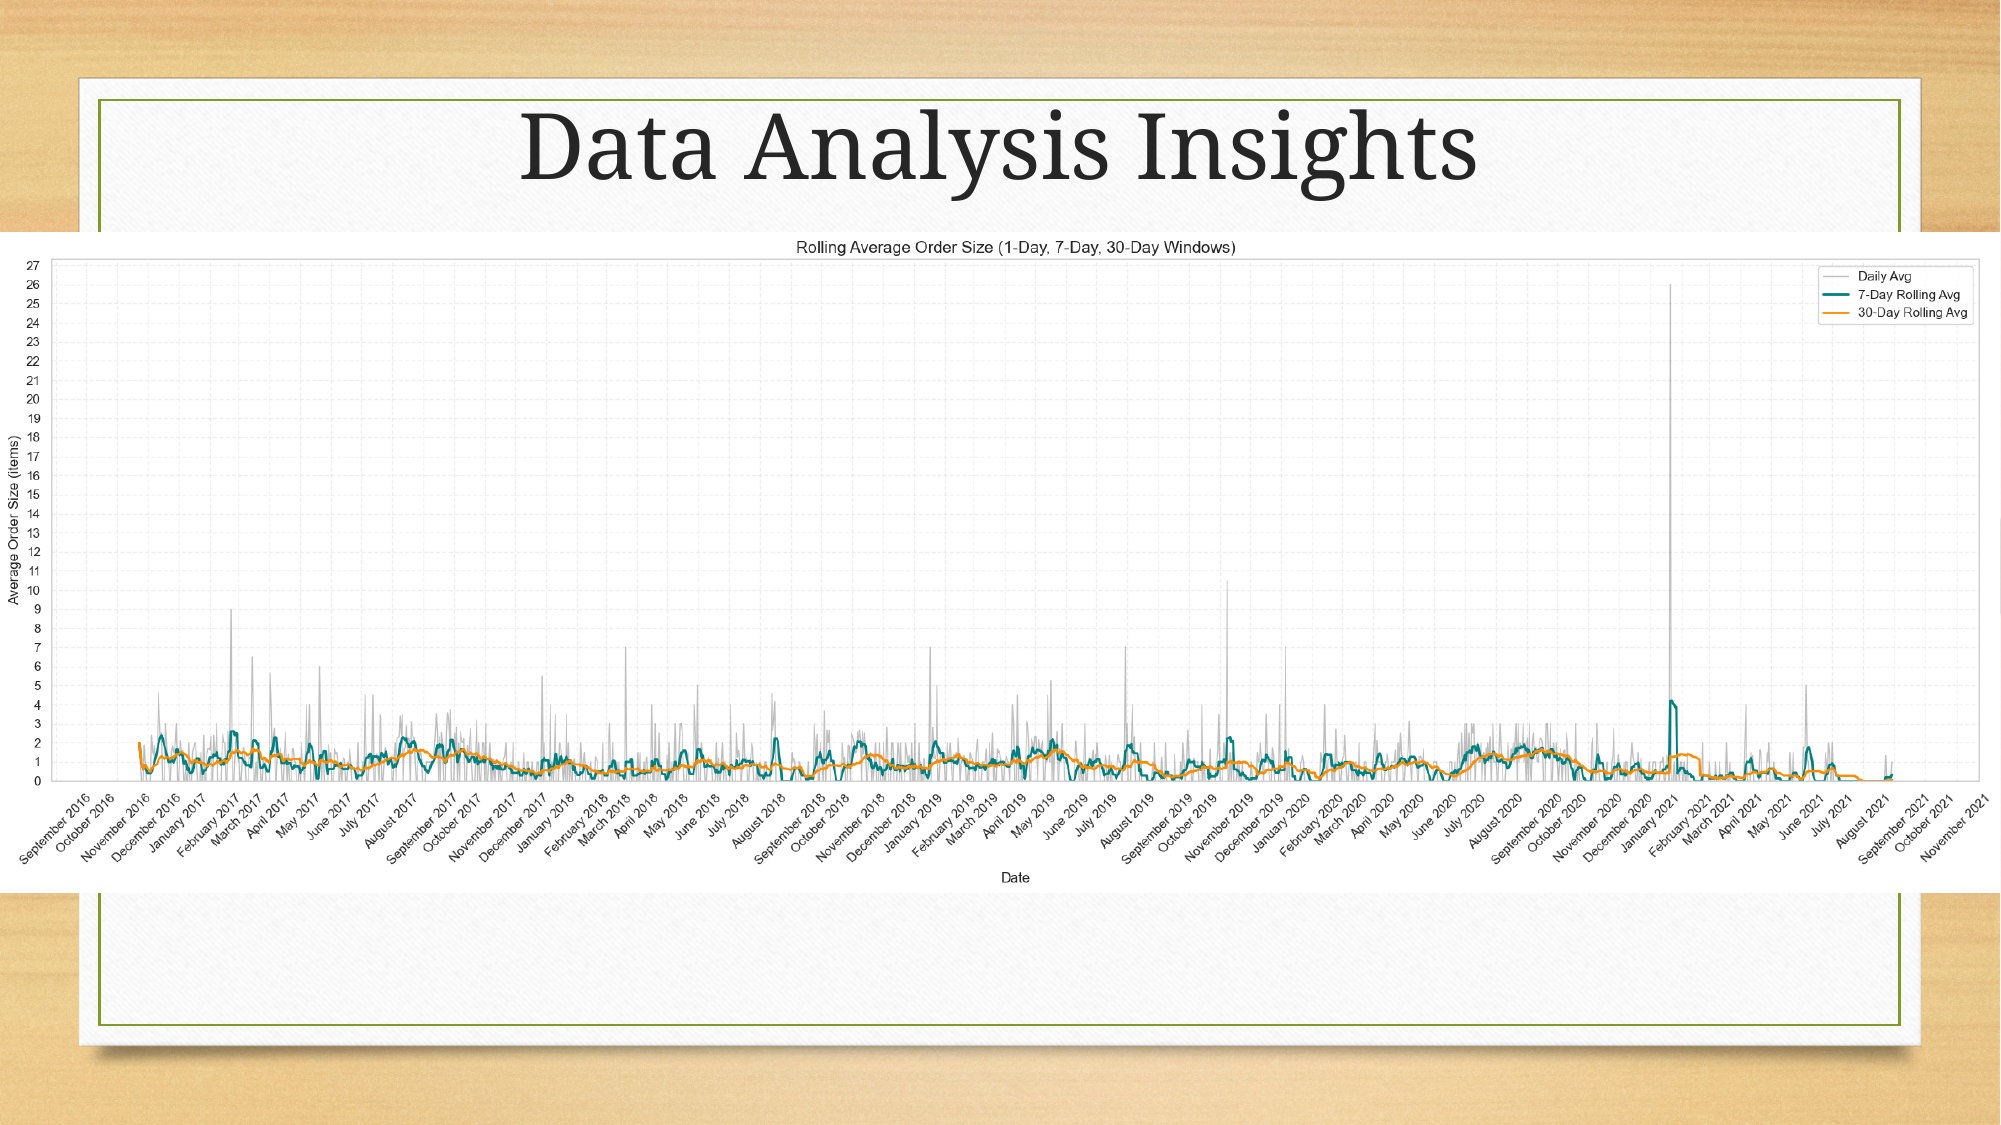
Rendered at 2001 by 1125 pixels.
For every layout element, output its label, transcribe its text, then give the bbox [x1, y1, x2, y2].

picture [0, 0, 2001, 1125]
title Data Analysis Insights [212, 35, 1788, 232]
